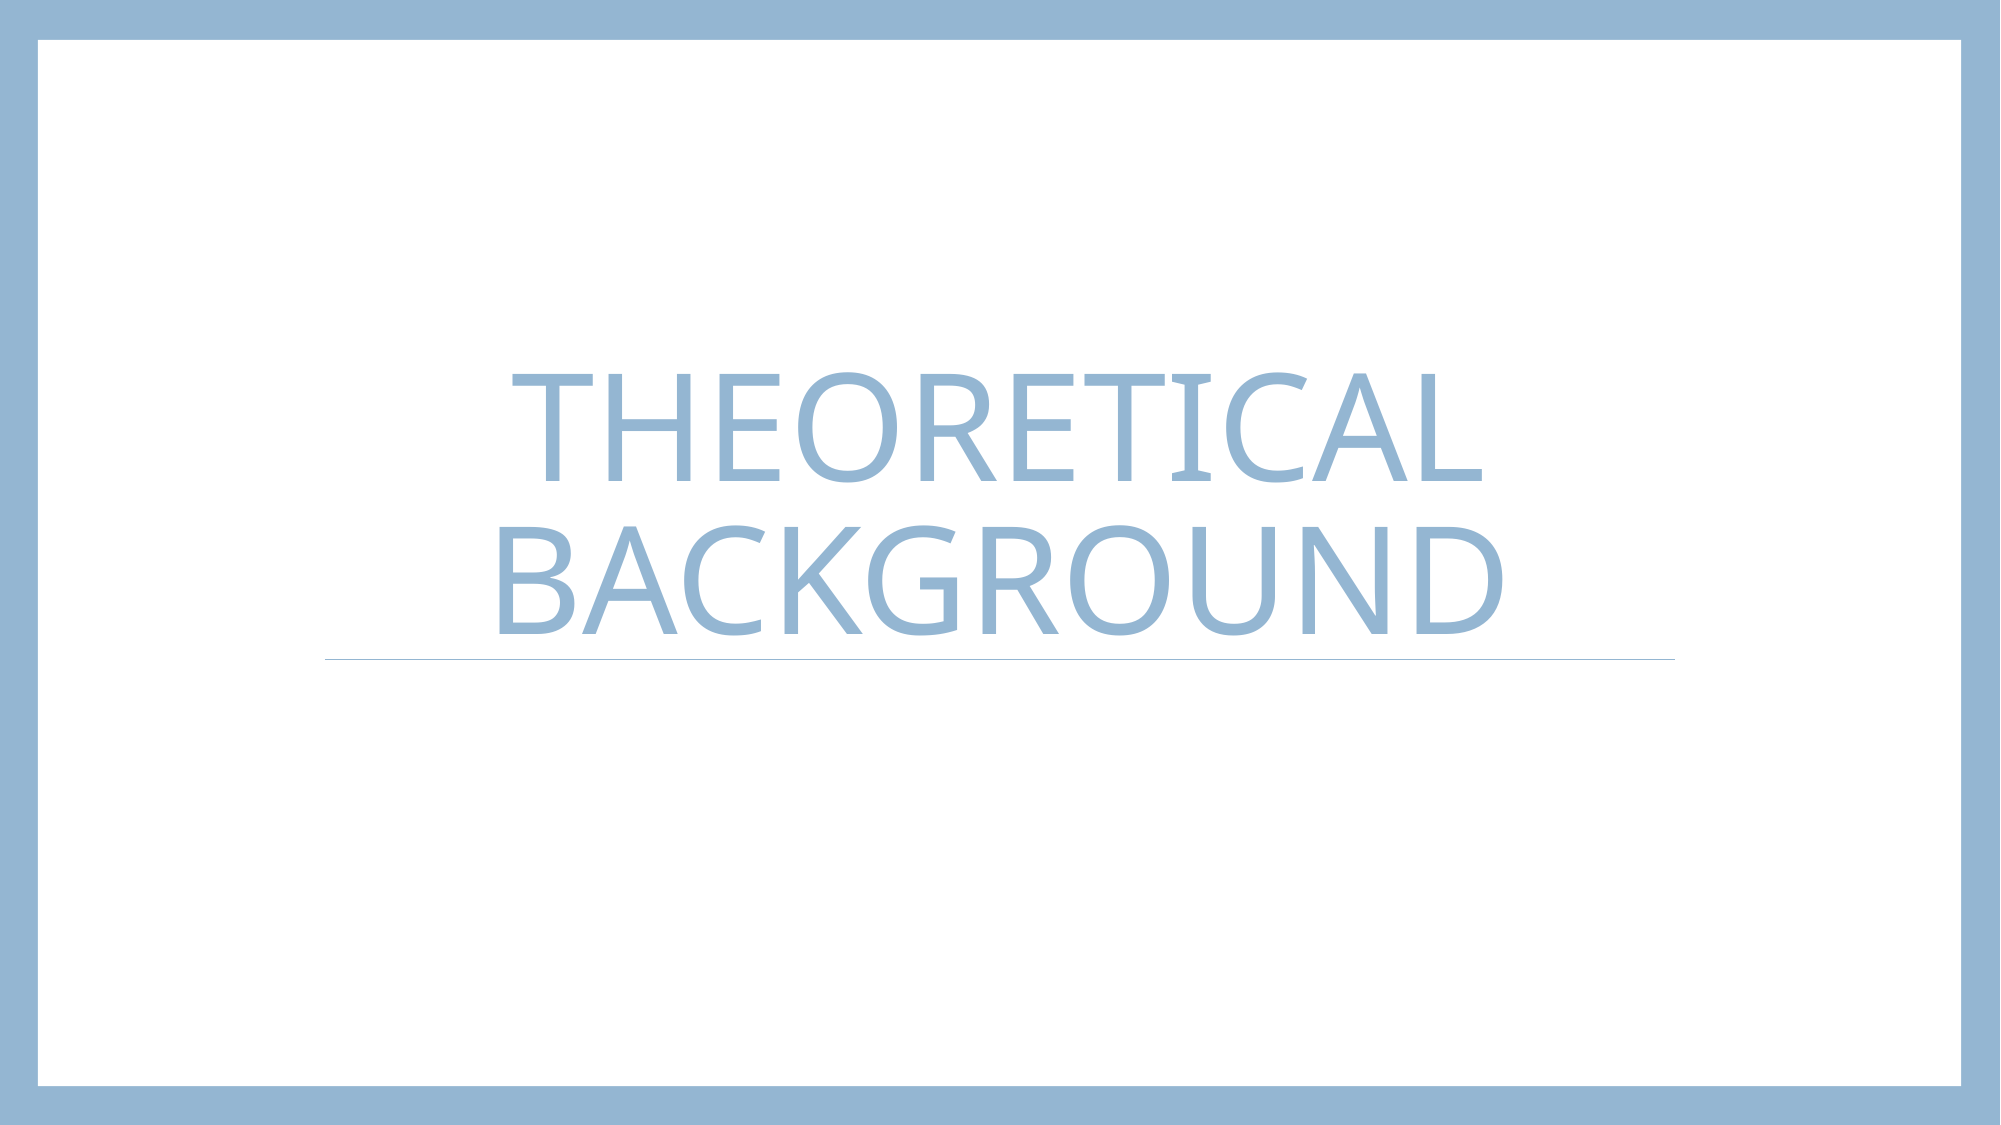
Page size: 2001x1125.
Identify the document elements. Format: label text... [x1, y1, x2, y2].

title Theoretıcal Background [181, 192, 1817, 673]
